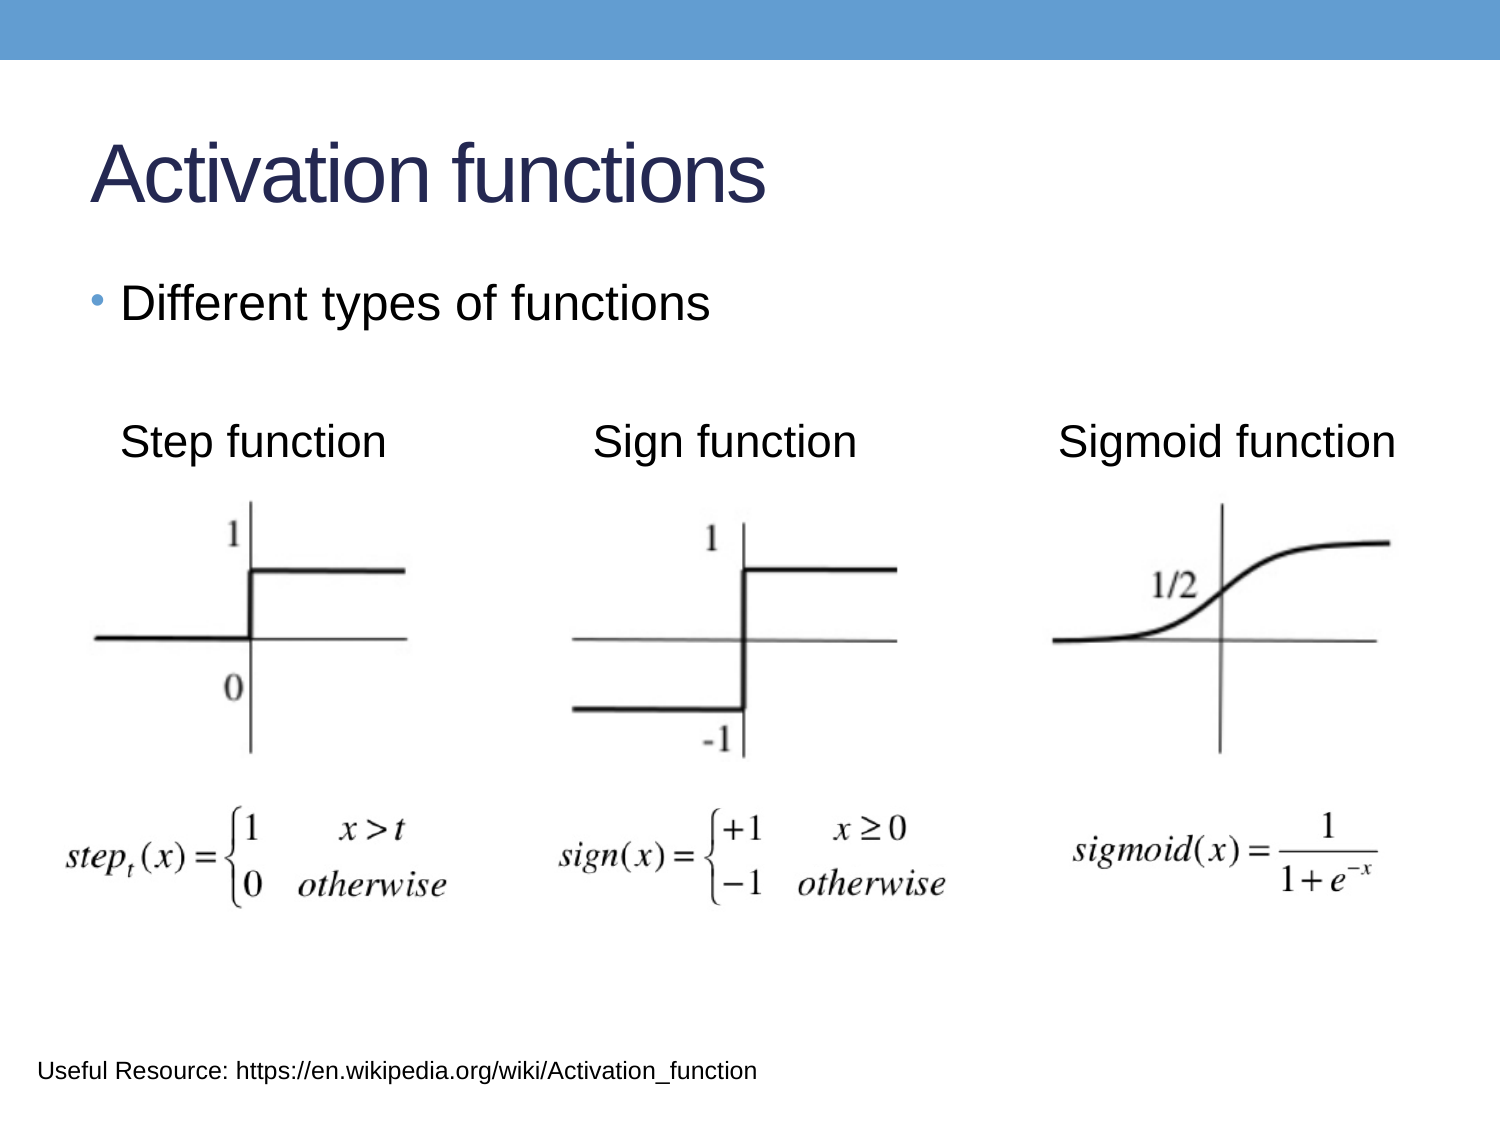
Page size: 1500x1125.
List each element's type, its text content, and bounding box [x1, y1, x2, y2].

picture [568, 491, 925, 763]
title Activation functions [75, 87, 1425, 250]
picture [76, 491, 432, 763]
text_box Useful Resource: https://en.wikipedia.org/wiki/Activation_function [22, 1046, 1412, 1092]
list Different types of functions [75, 262, 1425, 1063]
picture [542, 801, 951, 912]
text_box Sign function [529, 404, 921, 475]
picture [1069, 808, 1386, 905]
text_box Step function [57, 404, 450, 475]
picture [1042, 483, 1413, 770]
text_box Sigmoid function [1031, 404, 1424, 475]
picture [52, 795, 455, 918]
